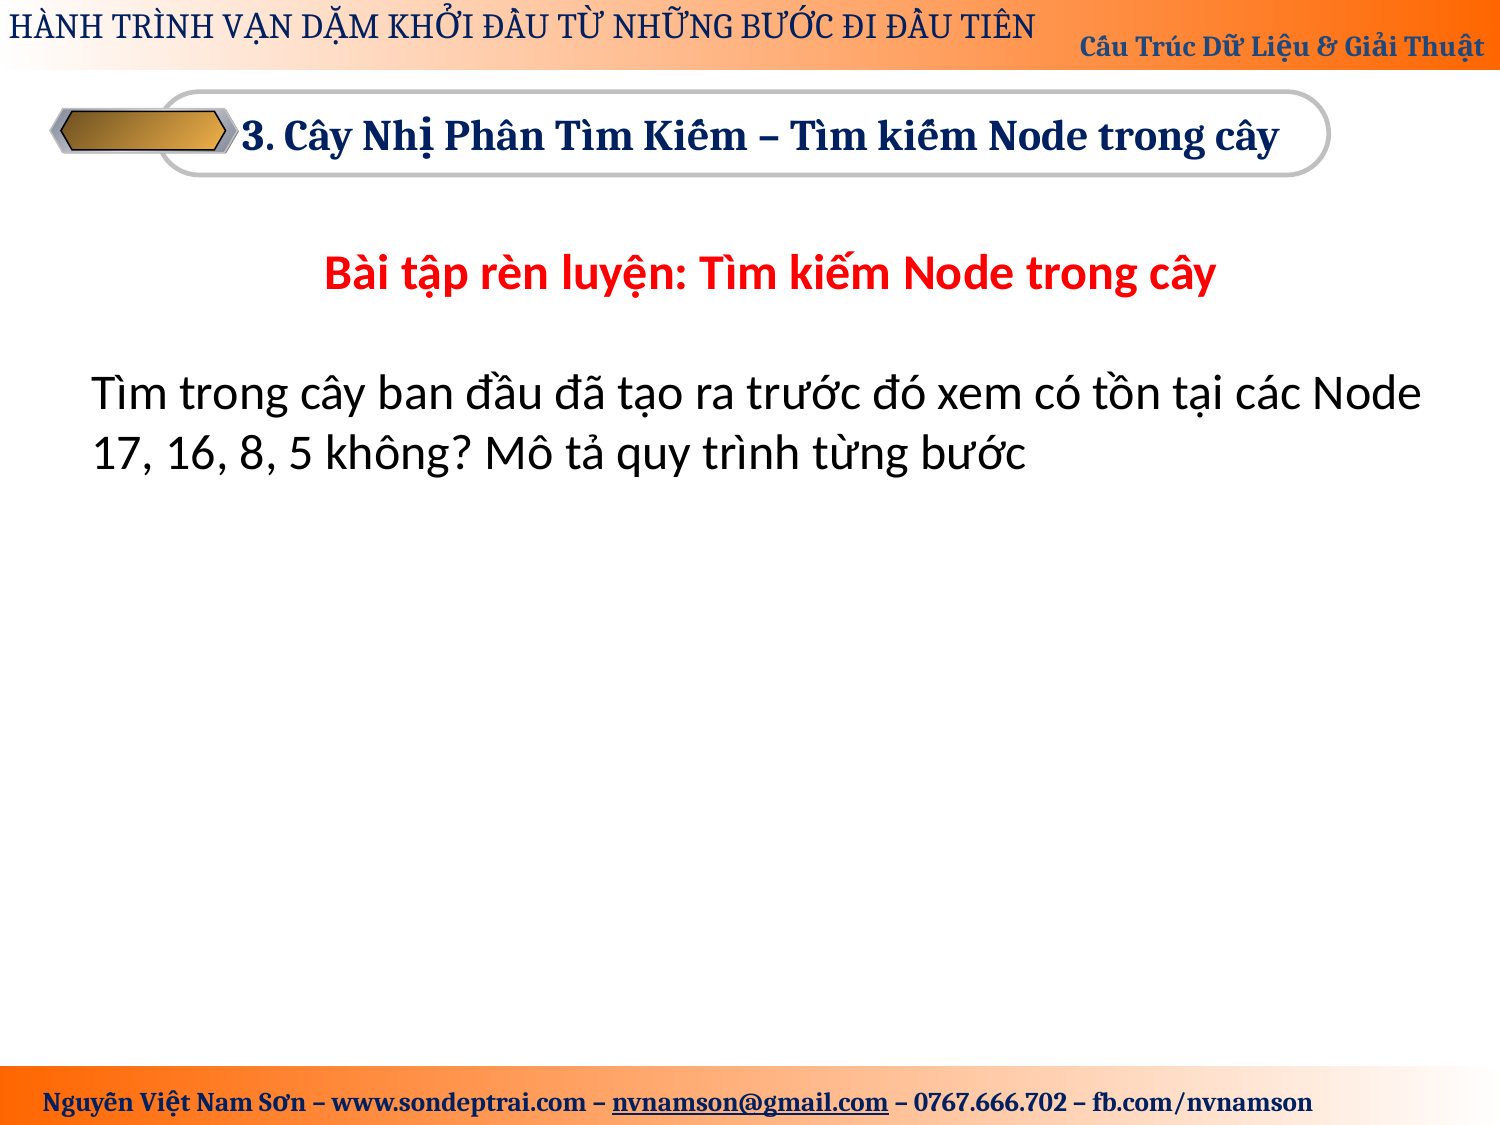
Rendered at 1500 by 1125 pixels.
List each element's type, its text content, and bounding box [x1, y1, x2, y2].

text_box 3 [674, 0, 679, 8]
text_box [498, 0, 502, 21]
text_box Bài tập rèn luyện: Tìm kiếm Node trong cây Tìm trong cây ban đầu đã tạo ra trước đó xem có tồn tại các Node 17, 16, 8, 5 không? Mô tả quy trình từng bước [76, 231, 1467, 487]
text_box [586, 8, 590, 36]
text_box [558, 1067, 562, 1103]
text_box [586, 38, 590, 70]
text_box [646, 1100, 650, 1113]
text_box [558, 1106, 562, 1125]
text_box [646, 1067, 650, 1099]
text_box 3 [674, 37, 679, 70]
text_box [646, 1115, 650, 1125]
text_box 3 [821, 1067, 826, 1113]
text_box 3 [674, 10, 680, 36]
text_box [498, 31, 502, 70]
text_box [49, 91, 1329, 176]
